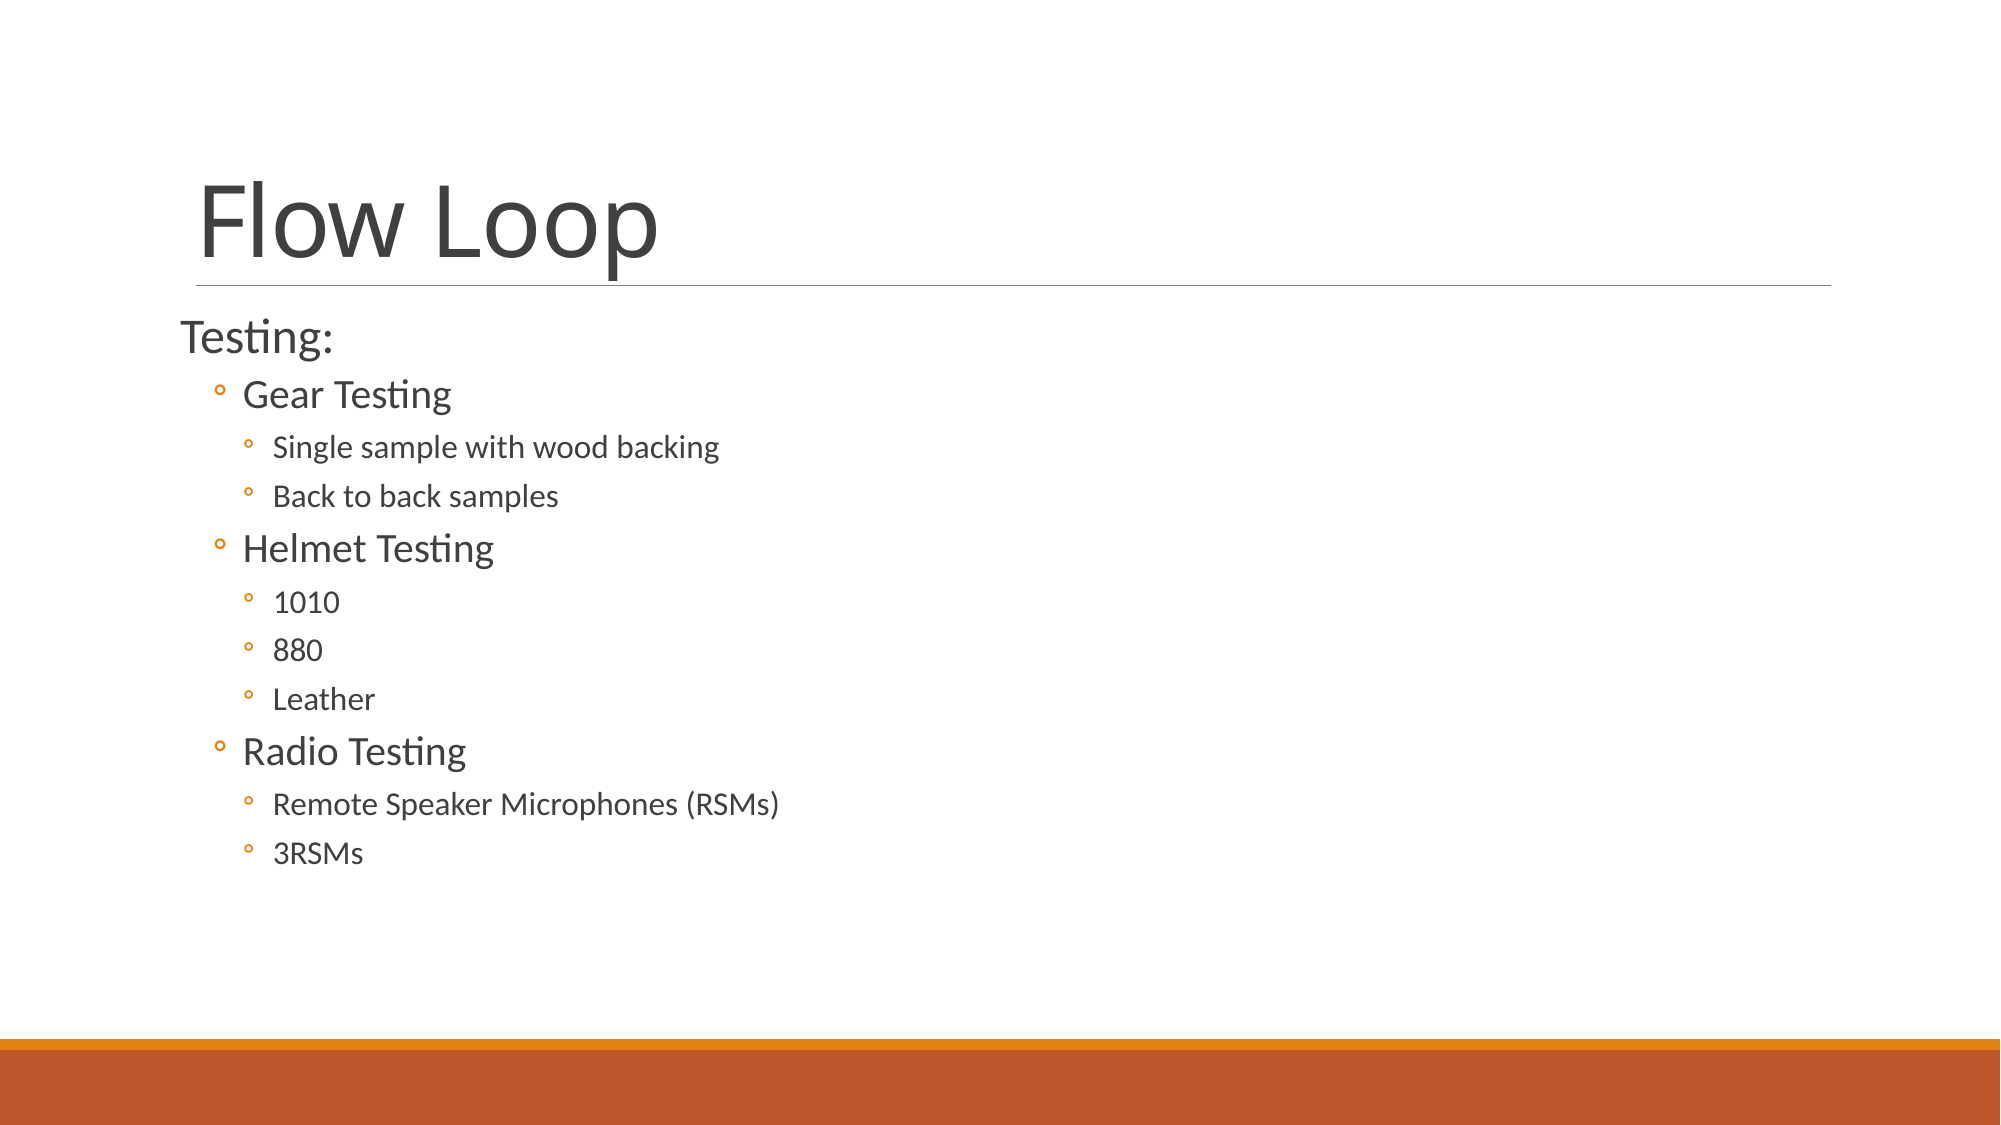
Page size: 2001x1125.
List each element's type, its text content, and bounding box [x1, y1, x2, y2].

title Flow Loop [180, 47, 1830, 285]
list Testing: Gear Testing Single sample with wood backing Back to back samples Helmet Testing 1010 880 Leather Radio Testing Remote Speaker Microphones (RSMs) 3RSMs [180, 302, 1830, 1002]
